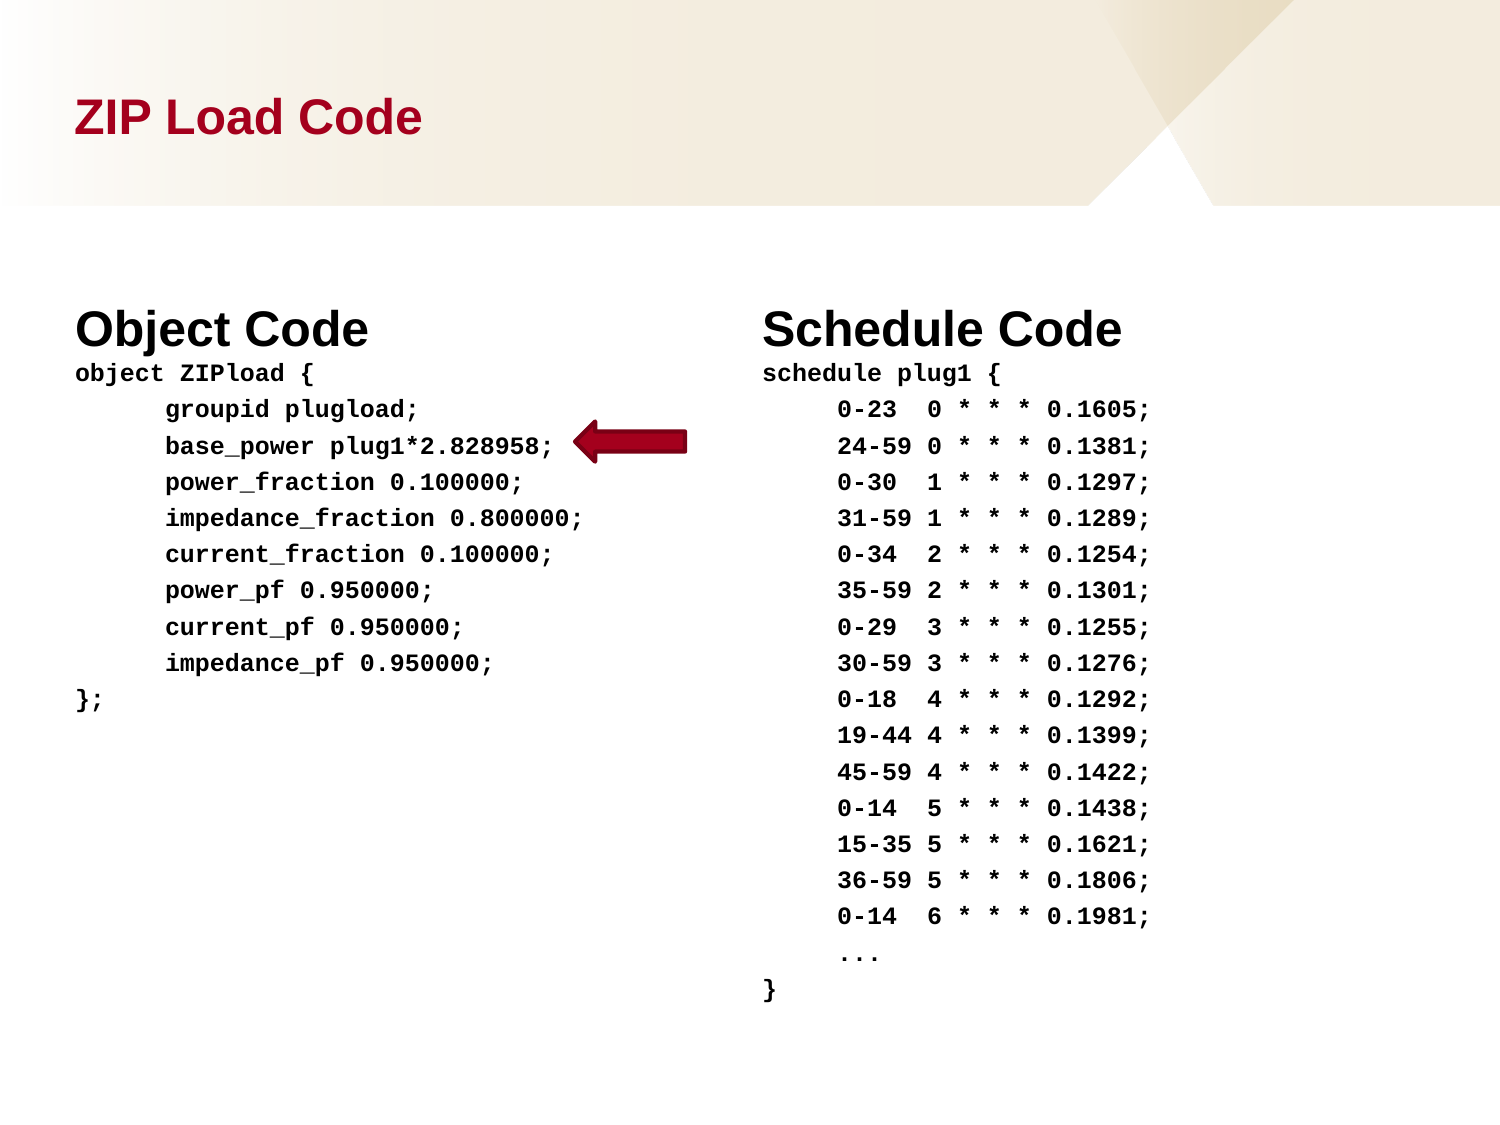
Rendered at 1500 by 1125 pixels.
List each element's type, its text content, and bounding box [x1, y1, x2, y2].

list Schedule Code [761, 251, 1425, 356]
list Object Code [75, 251, 738, 356]
list object ZIPload { groupid plugload; base_power plug1*2.828958; power_fraction 0.100000; impedance_fraction 0.800000; current_fraction 0.100000; power_pf 0.950000; current_pf 0.950000; impedance_pf 0.950000; }; [75, 356, 738, 1005]
title ZIP Load Code [74, 21, 1404, 145]
picture [0, 0, 1500, 206]
text_box [572, 419, 688, 464]
list schedule plug1 { 0-23 0 * * * 0.1605; 24-59 0 * * * 0.1381; 0-30 1 * * * 0.1297; 31-59 1 * * * 0.1289; 0-34 2 * * * 0.1254; 35-59 2 * * * 0.1301; 0-29 3 * * * 0.1255; 30-59 3 * * * 0.1276; 0-18 4 * * * 0.1292; 19-44 4 * * * 0.1399; 45-59 4 * * * 0.1422; 0-14 5 * * * 0.1438; 15-35 5 * * * 0.1621; 36-59 5 * * * 0.1806; 0-14 6 * * * 0.1981; ... } [761, 356, 1425, 1005]
